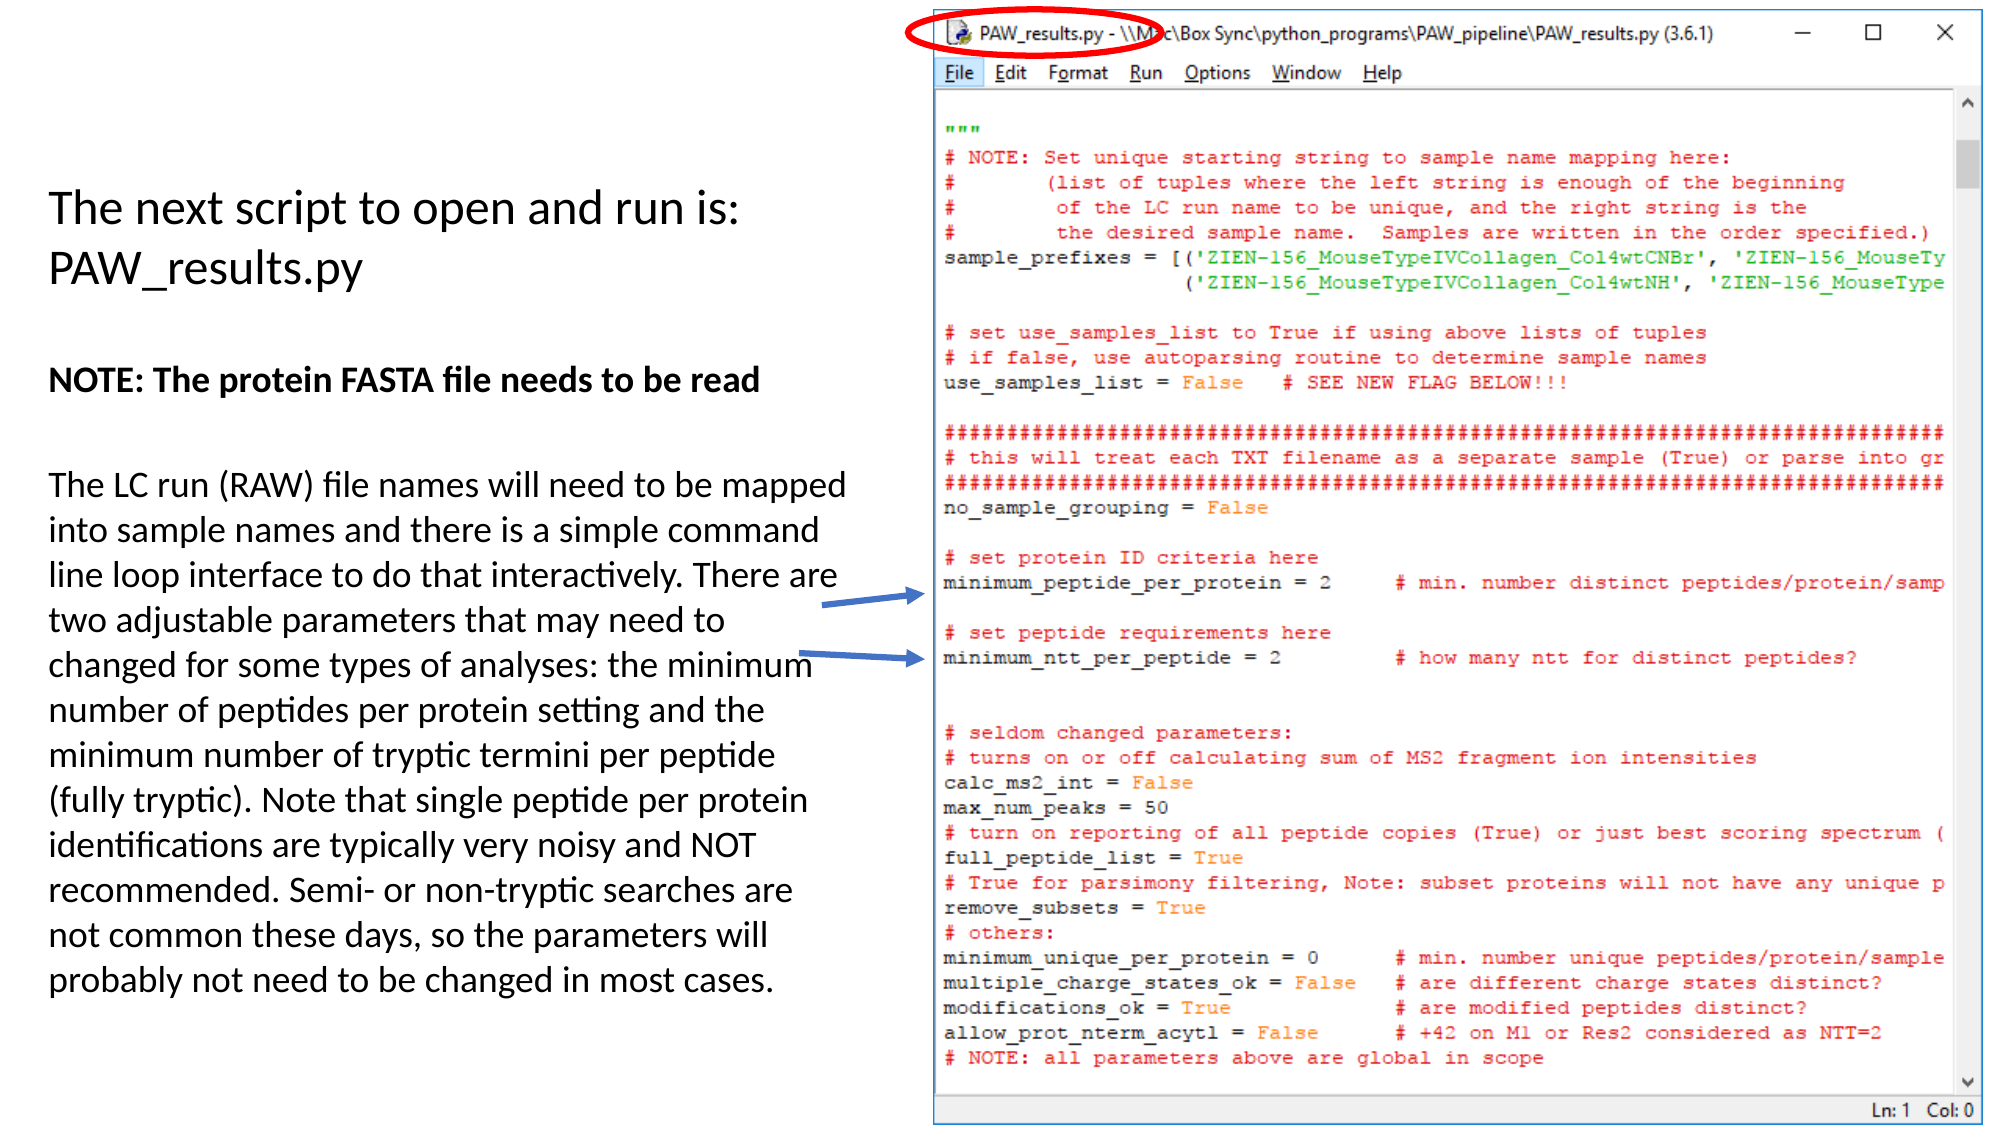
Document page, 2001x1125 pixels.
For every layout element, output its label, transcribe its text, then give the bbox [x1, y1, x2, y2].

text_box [798, 653, 925, 660]
text_box The next script to open and run is: PAW_results.py NOTE: The protein FASTA file needs to be read The LC run (RAW) file names will need to be mapped into sample names and there is a simple command line loop interface to do that interactively. There are two adjustable parameters that may need to changed for some types of analyses: the minimum number of peptides per protein setting and the minimum number of tryptic termini per peptide (fully tryptic). Note that single peptide per protein identifications are typically very noisy and NOT recommended. Semi- or non-tryptic searches are not common these days, so the parameters will probably not need to be changed in most cases. [33, 167, 866, 1007]
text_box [821, 593, 925, 606]
picture [933, 9, 1983, 1125]
text_box [906, 17, 933, 48]
